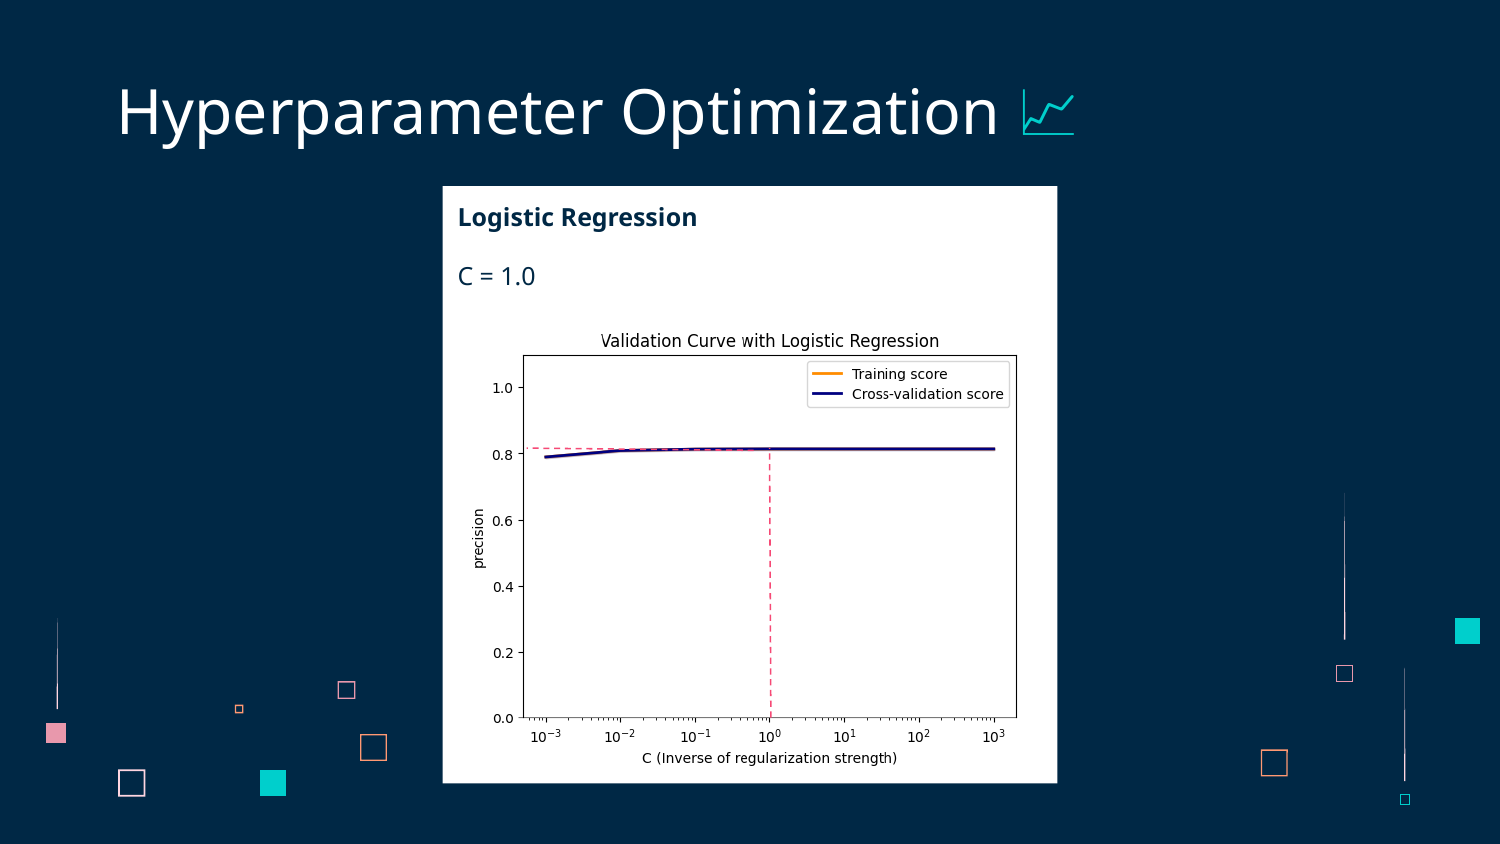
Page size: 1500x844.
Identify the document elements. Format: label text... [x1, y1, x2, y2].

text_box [526, 447, 754, 451]
list Logistic Regression C = 1.0 [442, 186, 1058, 784]
picture [462, 323, 1026, 775]
title Hyperparameter Optimization 📈 [101, 67, 1410, 163]
